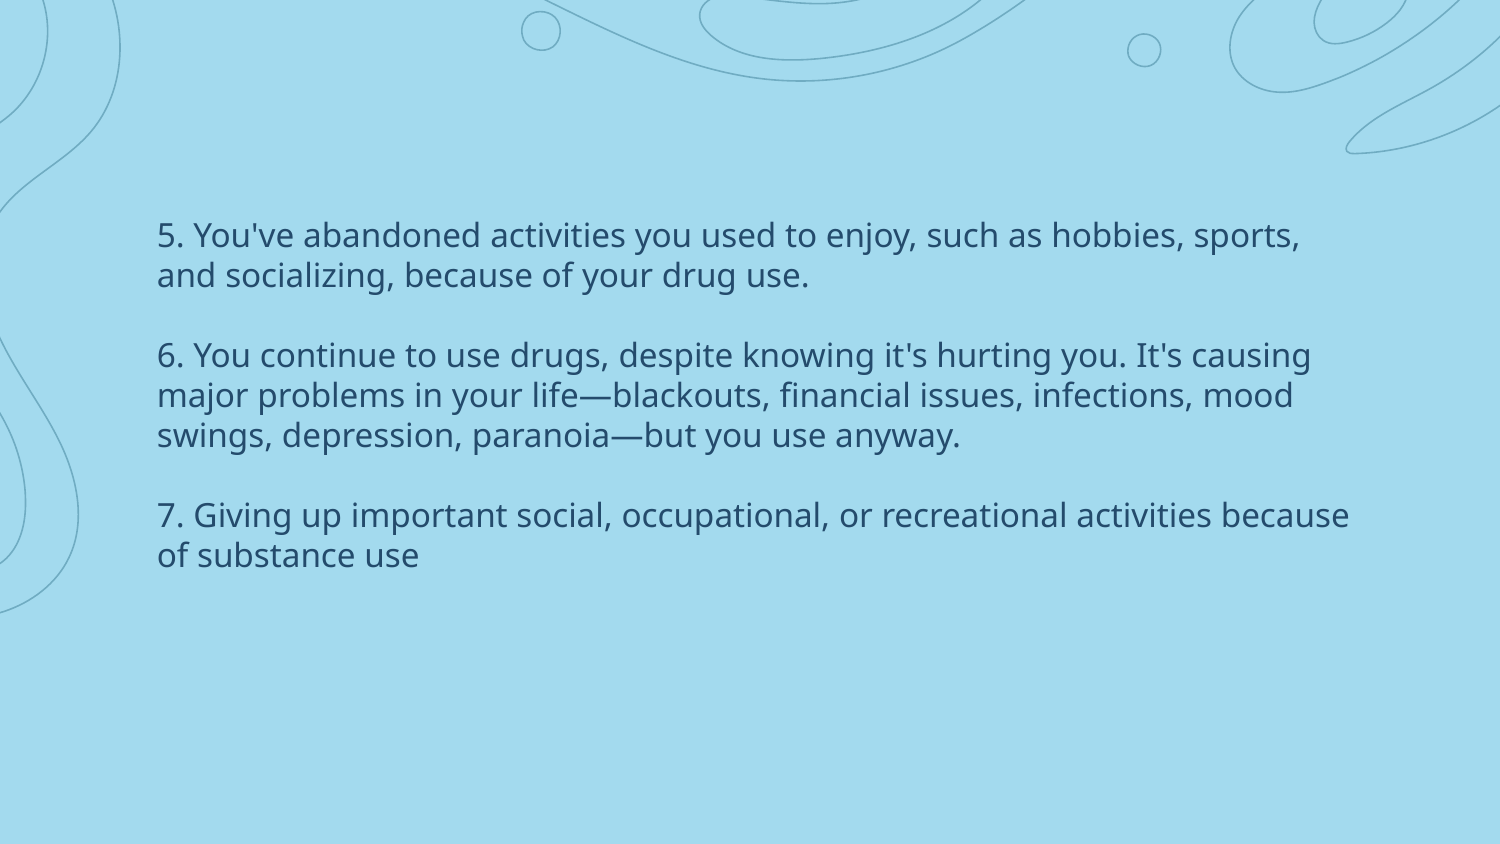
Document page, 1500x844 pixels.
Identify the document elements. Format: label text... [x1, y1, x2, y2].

list 5. You've abandoned activities you used to enjoy, such as hobbies, sports, and socializing, because of your drug use. 6. You continue to use drugs, despite knowing it's hurting you. It's causing major problems in your life—blackouts, financial issues, infections, mood swings, depression, paranoia—but you use anyway. 7. Giving up important social, occupational, or recreational activities because of substance use [116, 199, 1383, 753]
